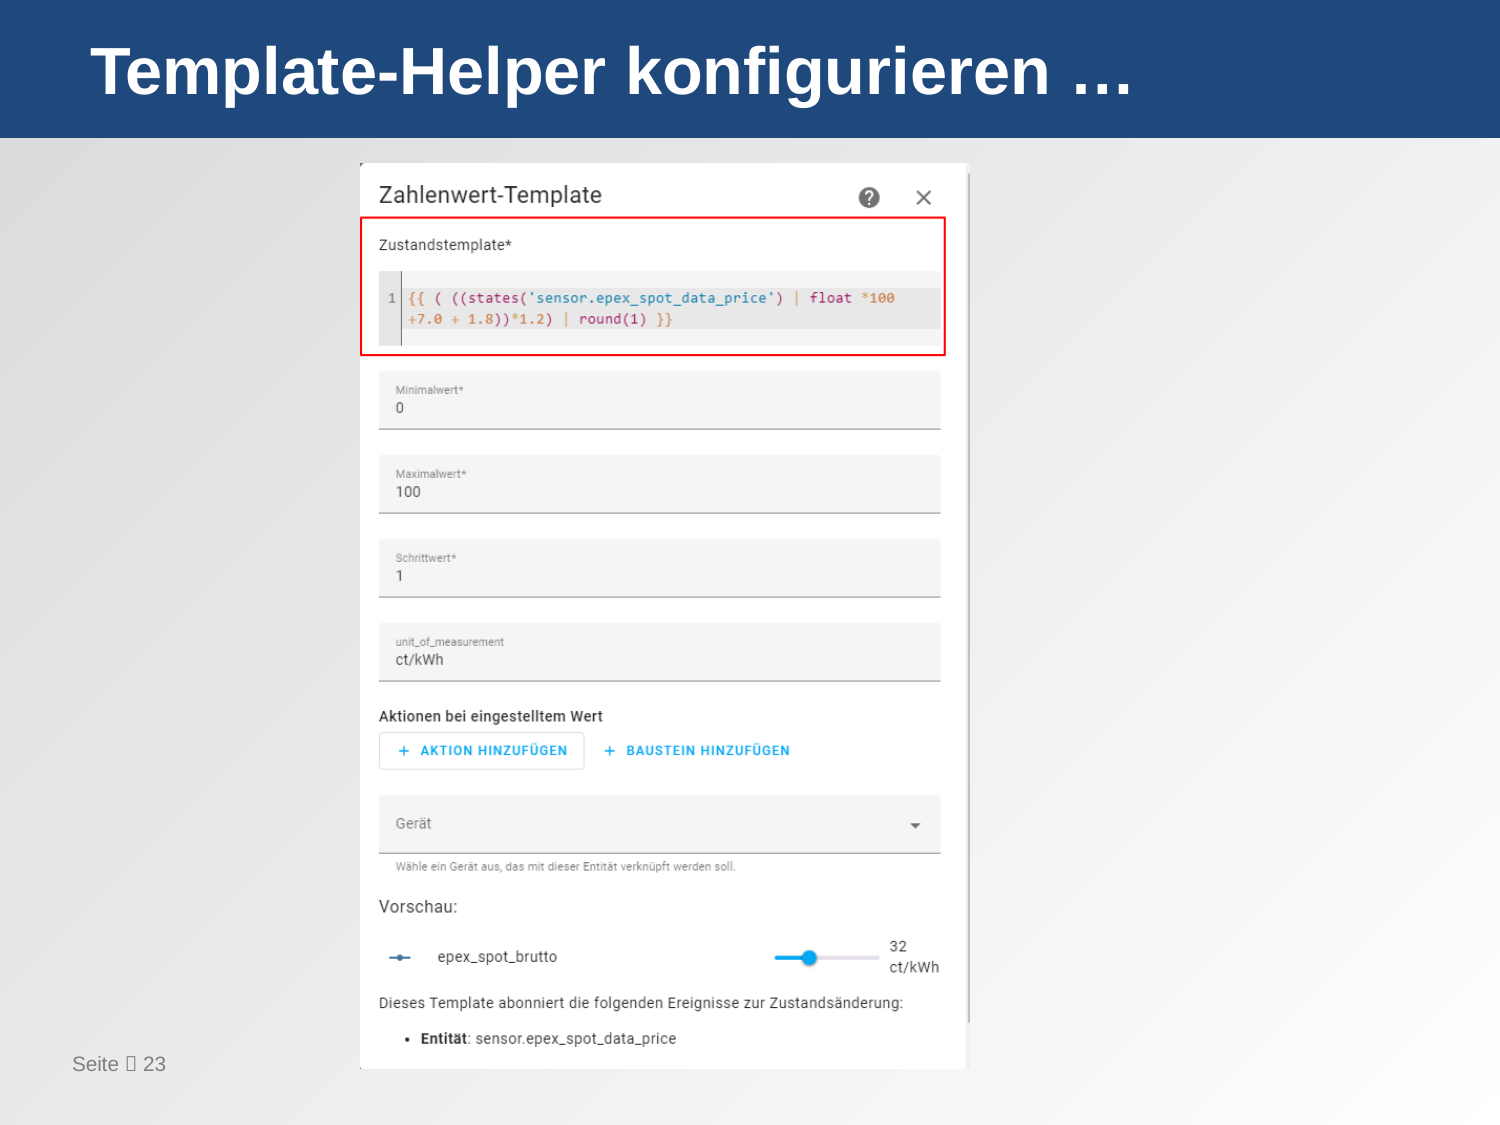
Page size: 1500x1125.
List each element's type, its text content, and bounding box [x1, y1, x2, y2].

title Template-Helper konfigurieren … [75, 20, 1425, 208]
picture [359, 163, 970, 1070]
